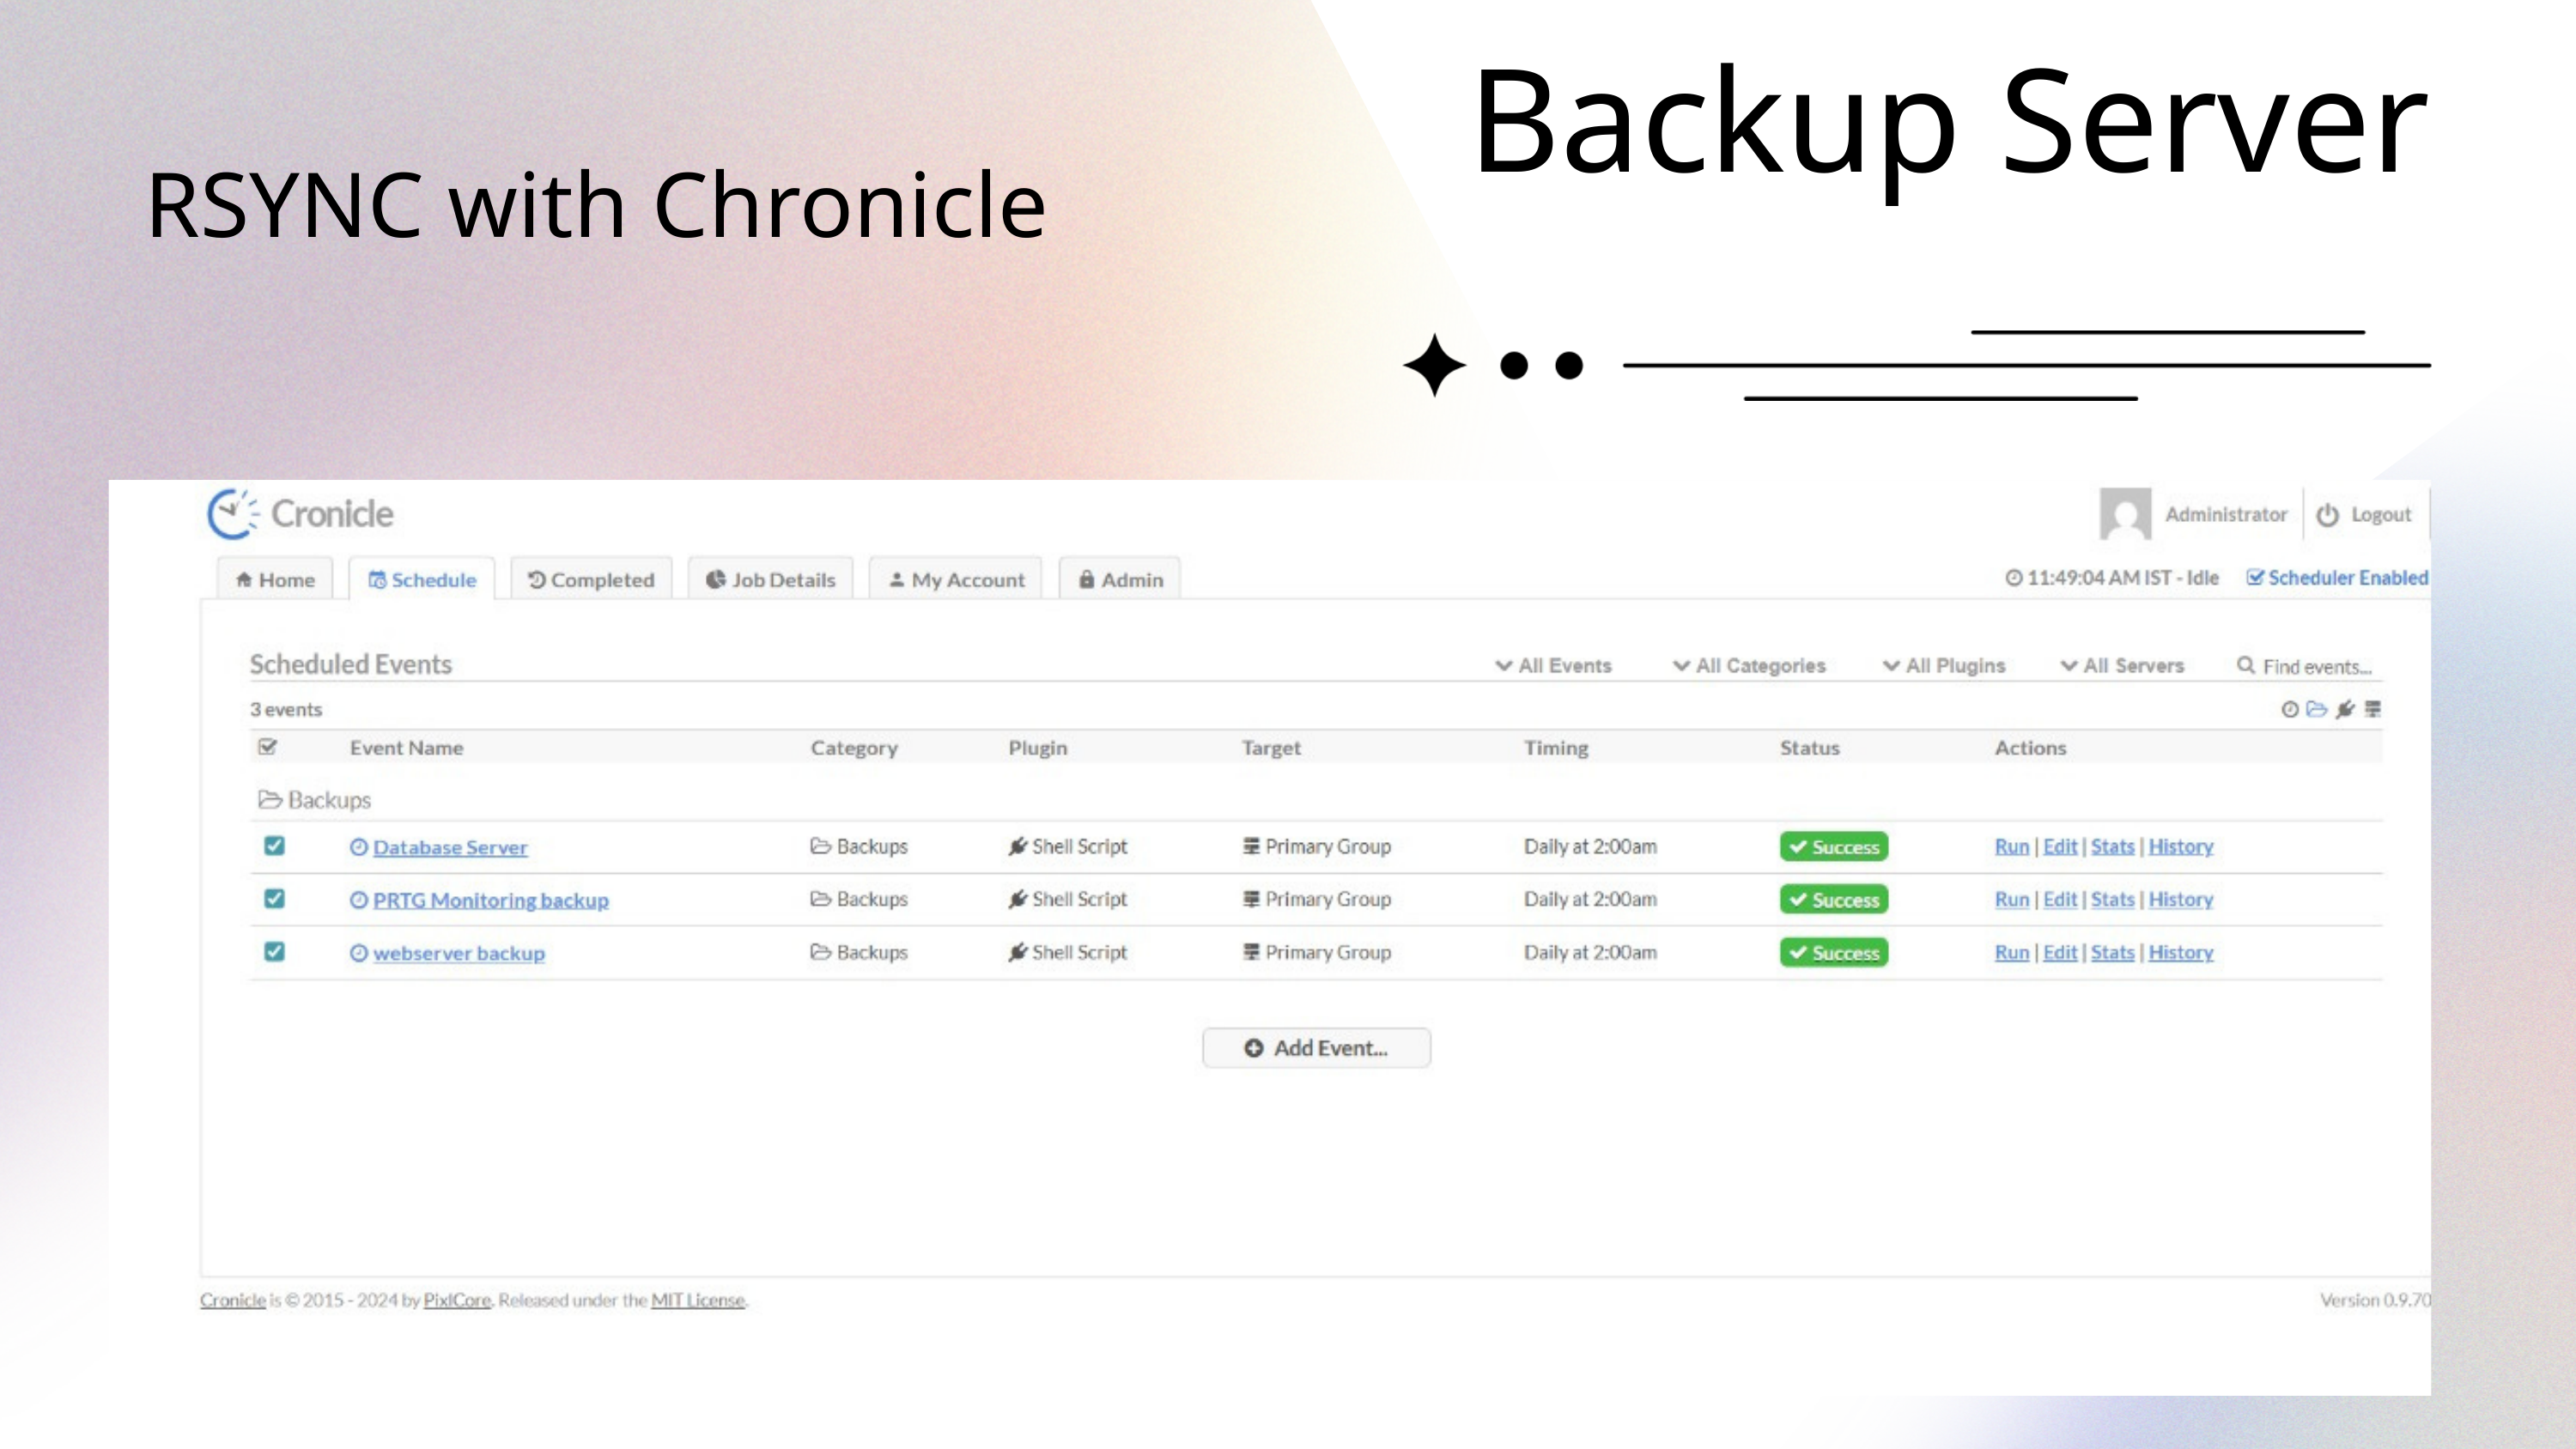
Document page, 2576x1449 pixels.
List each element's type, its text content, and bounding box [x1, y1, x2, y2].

text_box [1401, 330, 2433, 401]
text_box [1672, 345, 2576, 1449]
text_box Backup Server [1304, 63, 2576, 201]
text_box RSYNC with Chronicle [144, 130, 1064, 256]
text_box [108, 480, 2432, 1396]
text_box [0, 0, 1560, 1449]
